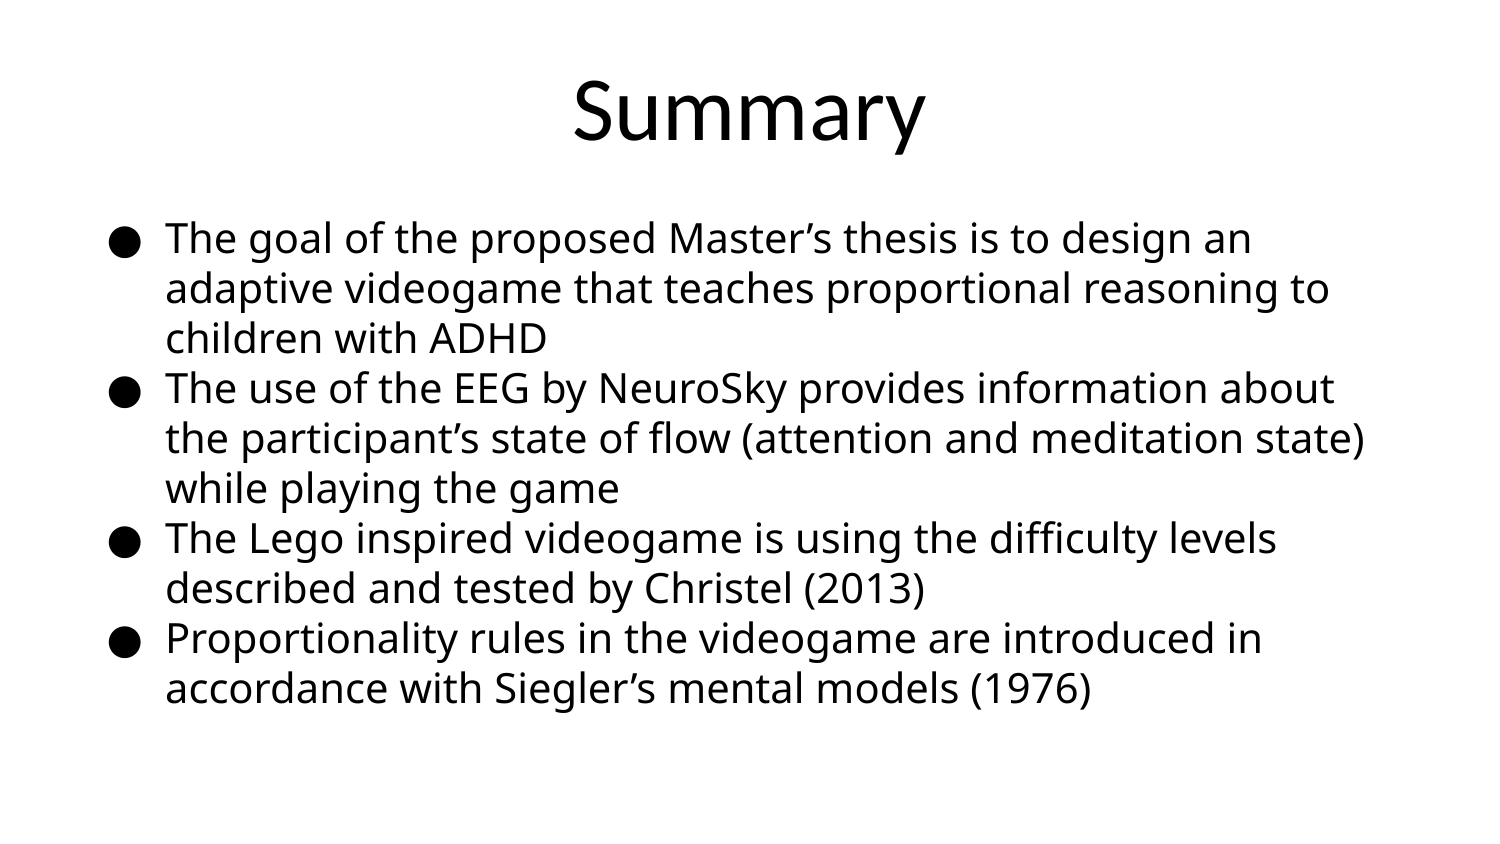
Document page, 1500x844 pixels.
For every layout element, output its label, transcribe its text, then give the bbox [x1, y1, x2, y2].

title Summary [75, 33, 1425, 175]
list The goal of the proposed Master’s thesis is to design an adaptive videogame that teaches proportional reasoning to children with ADHD The use of the EEG by NeuroSky provides information about the participant’s state of flow (attention and meditation state) while playing the game The Lego inspired videogame is using the difficulty levels described and tested by Christel (2013) Proportionality rules in the videogame are introduced in accordance with Siegler’s mental models (1976) [75, 196, 1425, 754]
